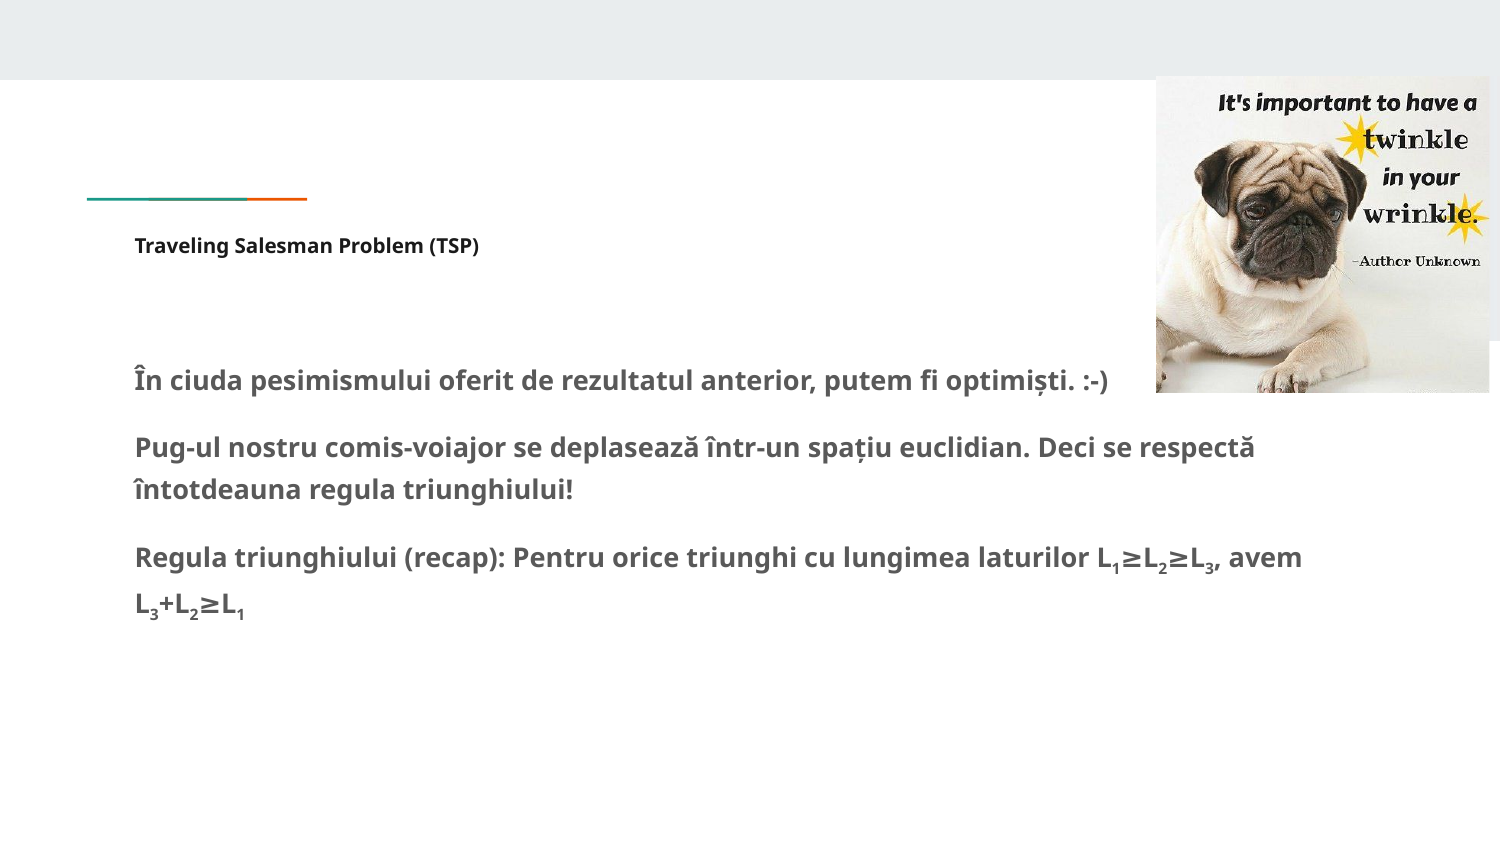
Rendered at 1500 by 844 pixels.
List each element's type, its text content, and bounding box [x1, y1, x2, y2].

list În ciuda pesimismului oferit de rezultatul anterior, putem fi optimiști. :-) Pug-ul nostru comis-voiajor se deplasează într-un spațiu euclidian. Deci se respectă întotdeauna regula triunghiului! Regula triunghiului (recap): Pentru orice triunghi cu lungimea laturilor L1≥L2≥L3, avem L3+L2≥L1 [119, 341, 1381, 815]
picture [1155, 75, 1500, 393]
title Traveling Salesman Problem (TSP) [119, 216, 1150, 305]
